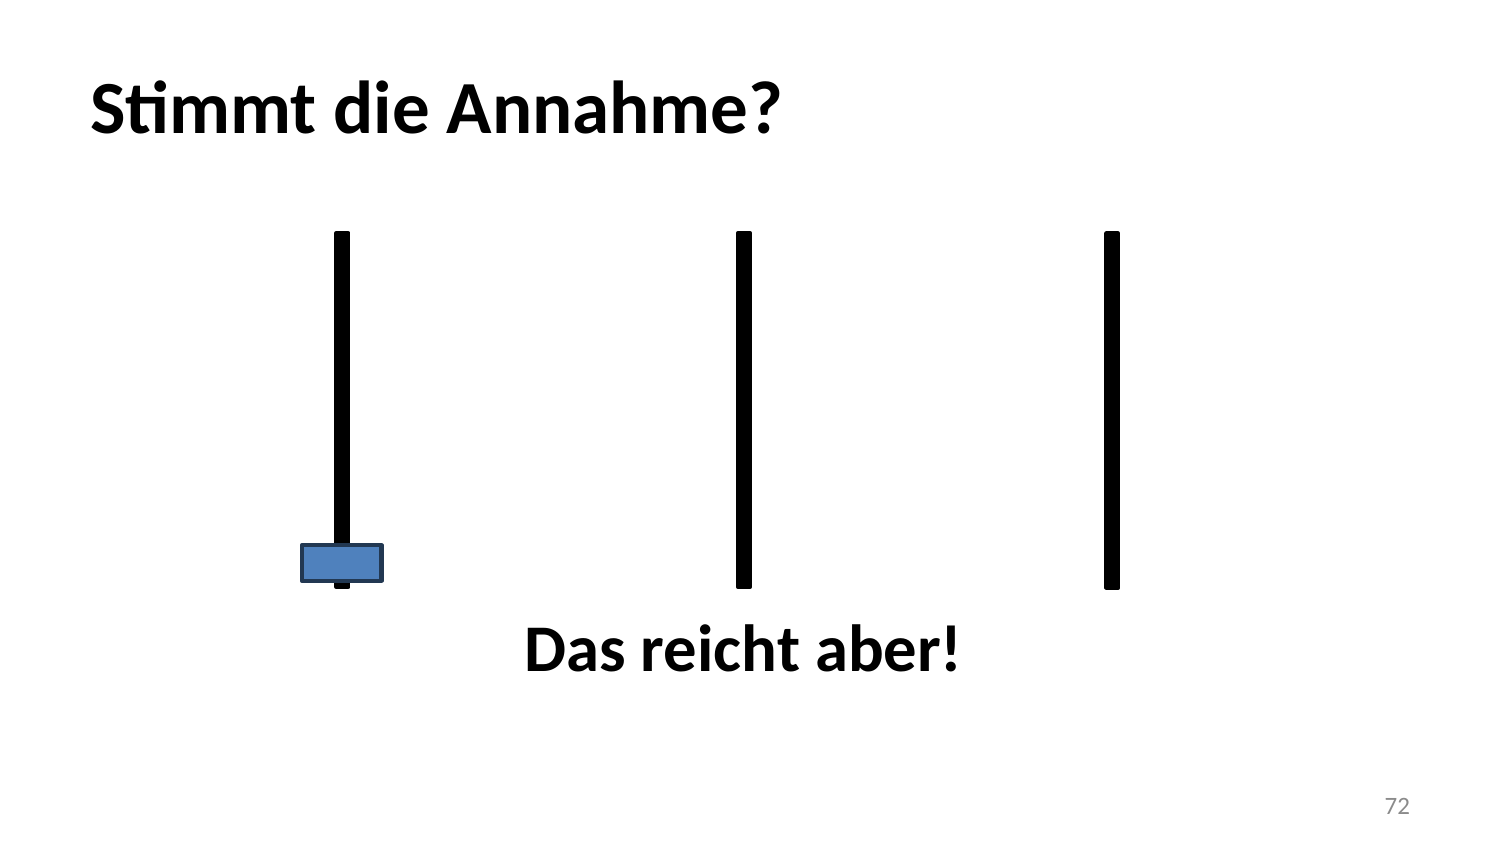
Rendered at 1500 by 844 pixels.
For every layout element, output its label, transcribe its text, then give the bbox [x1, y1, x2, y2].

text_box [334, 583, 350, 589]
text_box [736, 231, 752, 589]
text_box [300, 543, 384, 583]
text_box [334, 231, 350, 543]
text_box Das reicht aber! [509, 597, 979, 693]
text_box [1104, 231, 1120, 590]
title Stimmt die Annahme? [75, 33, 1425, 175]
slide_number 72 [1074, 782, 1425, 827]
